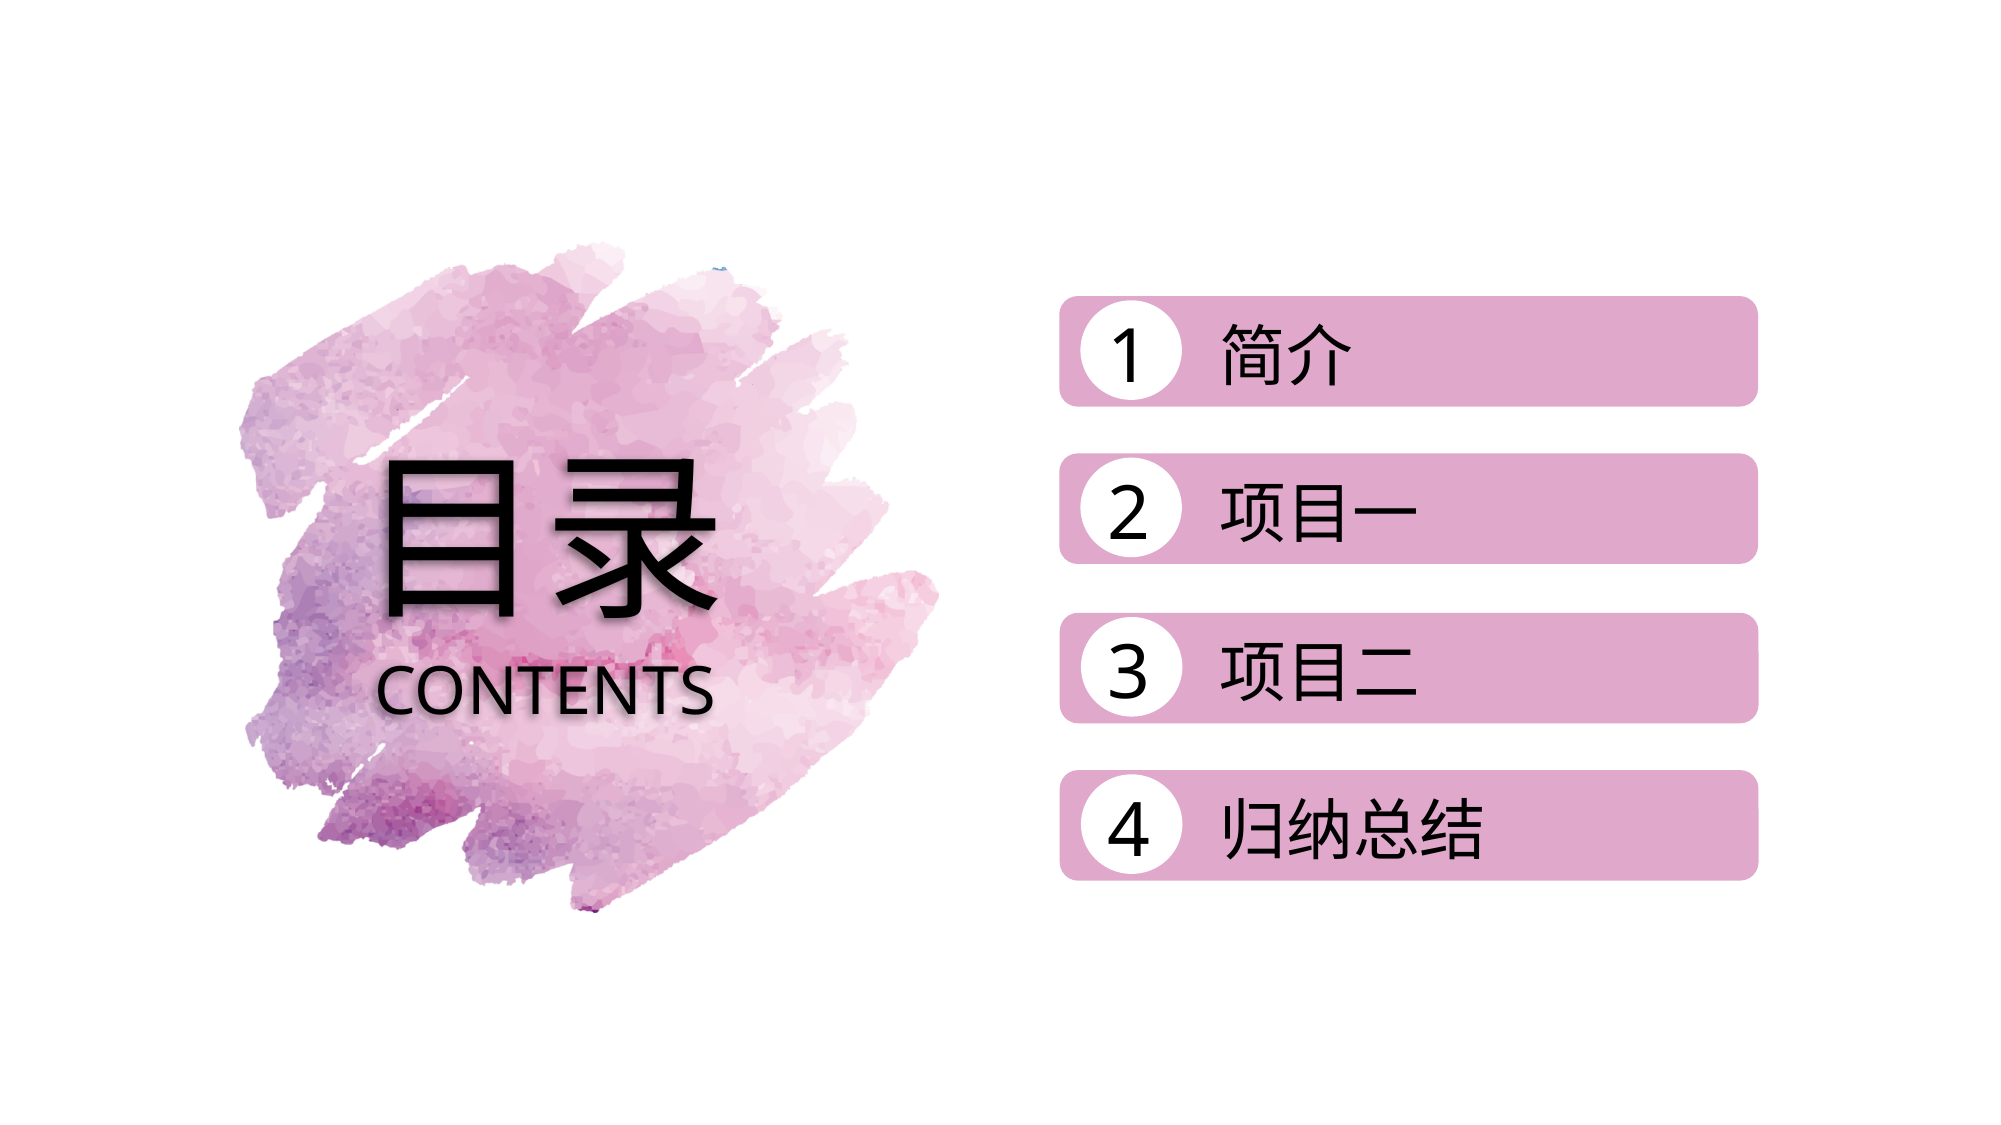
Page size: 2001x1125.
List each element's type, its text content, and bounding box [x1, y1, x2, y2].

text_box 4 [1092, 773, 1176, 879]
text_box [1176, 324, 1183, 376]
text_box [1079, 634, 1092, 700]
text_box 项目一 [1204, 463, 1733, 559]
text_box 简介 [1204, 306, 1733, 401]
text_box 3 [1092, 616, 1176, 722]
text_box 项目二 [1205, 622, 1733, 718]
text_box [1058, 295, 1760, 408]
text_box [1058, 611, 1760, 725]
text_box [1176, 482, 1183, 533]
text_box 归纳总结 [1205, 780, 1733, 875]
text_box [1079, 316, 1092, 384]
text_box [1079, 791, 1092, 857]
picture [239, 241, 939, 913]
text_box [1058, 452, 1760, 566]
text_box [1176, 797, 1184, 851]
text_box 1 [1092, 299, 1176, 405]
text_box [1058, 769, 1760, 882]
text_box [1176, 640, 1184, 694]
text_box 2 [1092, 457, 1176, 562]
text_box [1079, 474, 1092, 541]
